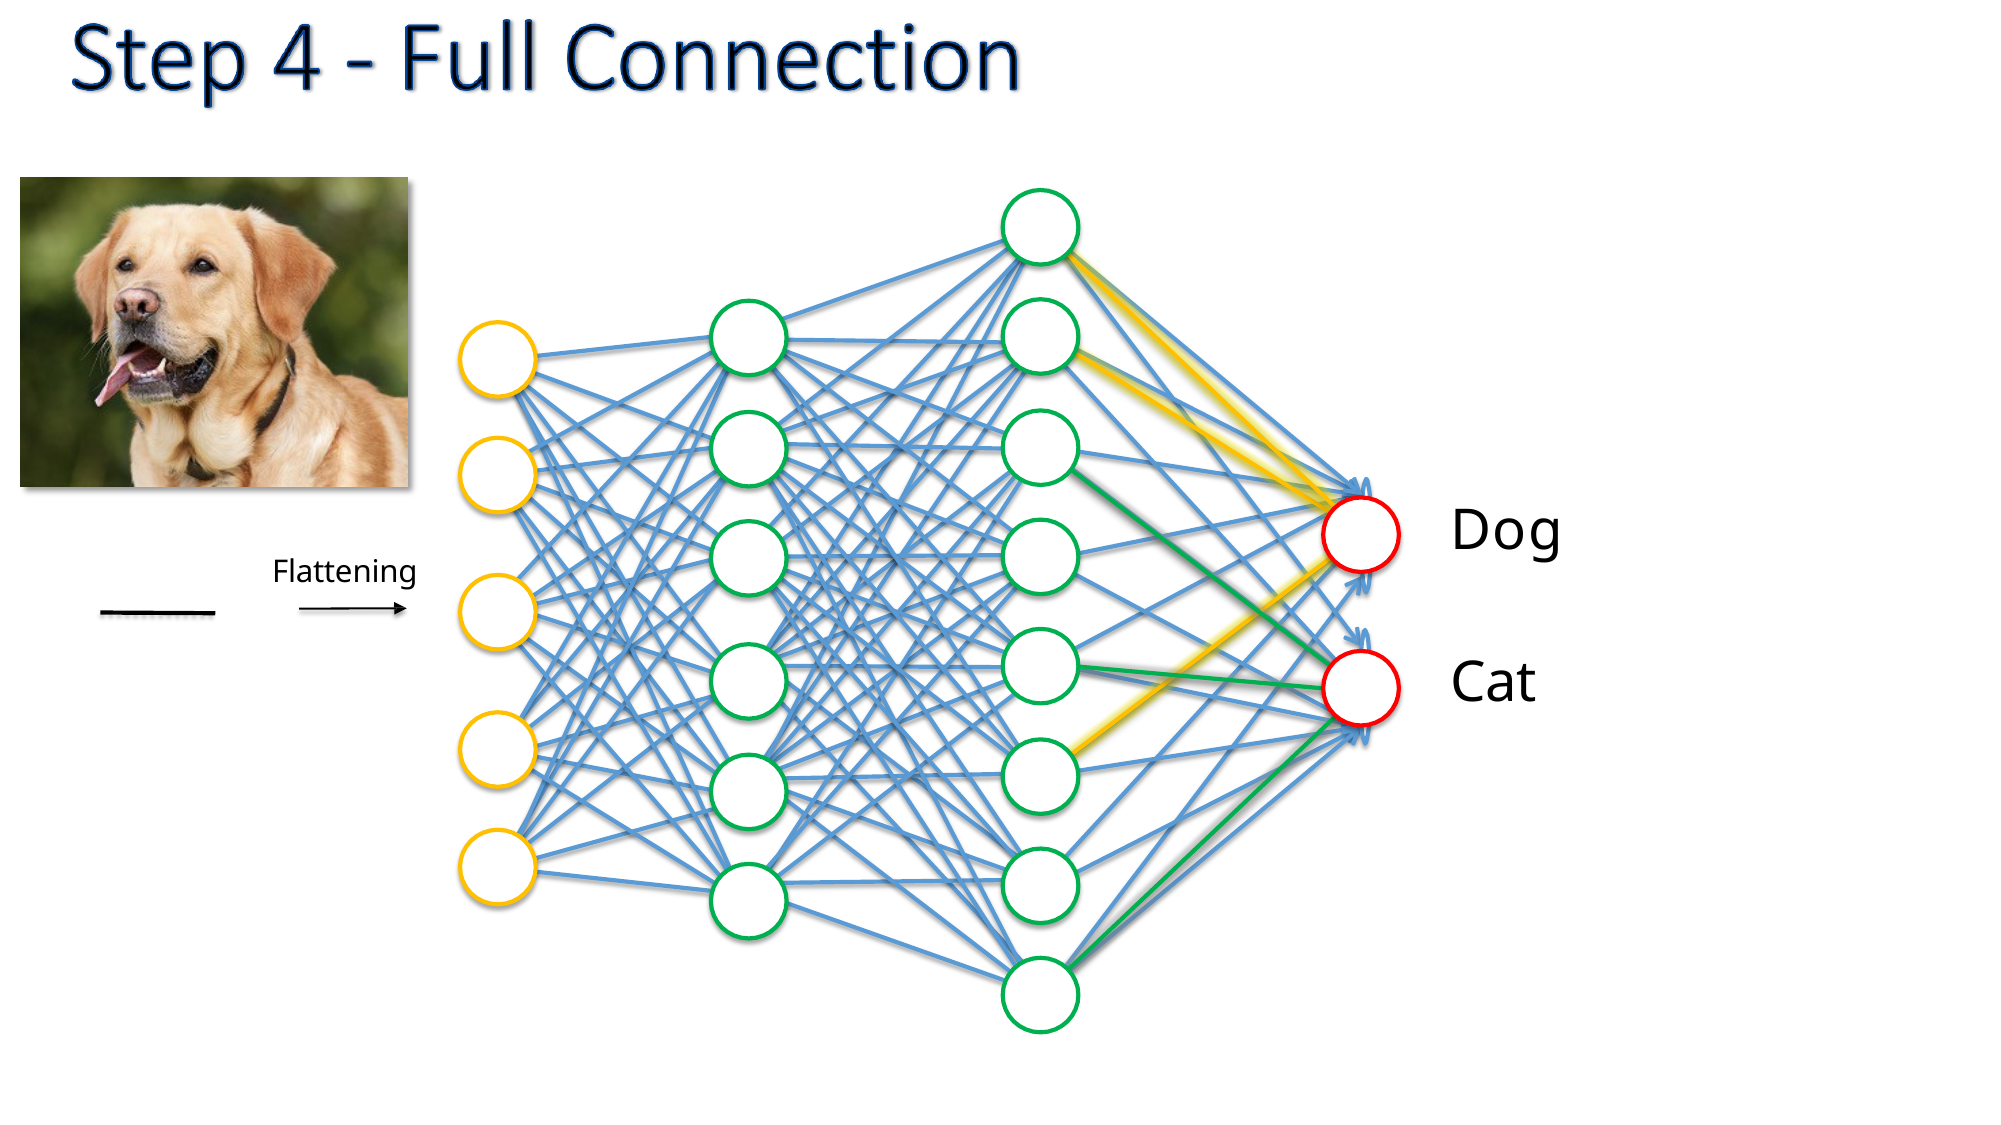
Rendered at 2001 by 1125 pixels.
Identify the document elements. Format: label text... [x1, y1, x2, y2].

text_box Flattening [270, 549, 433, 590]
text_box Dog [1448, 491, 1572, 561]
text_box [68, 19, 328, 115]
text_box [15, 172, 422, 501]
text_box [450, 184, 1408, 1036]
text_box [93, 606, 225, 626]
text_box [291, 591, 427, 631]
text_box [343, 56, 380, 75]
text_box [402, 15, 1025, 98]
text_box Cat [1448, 643, 1548, 713]
